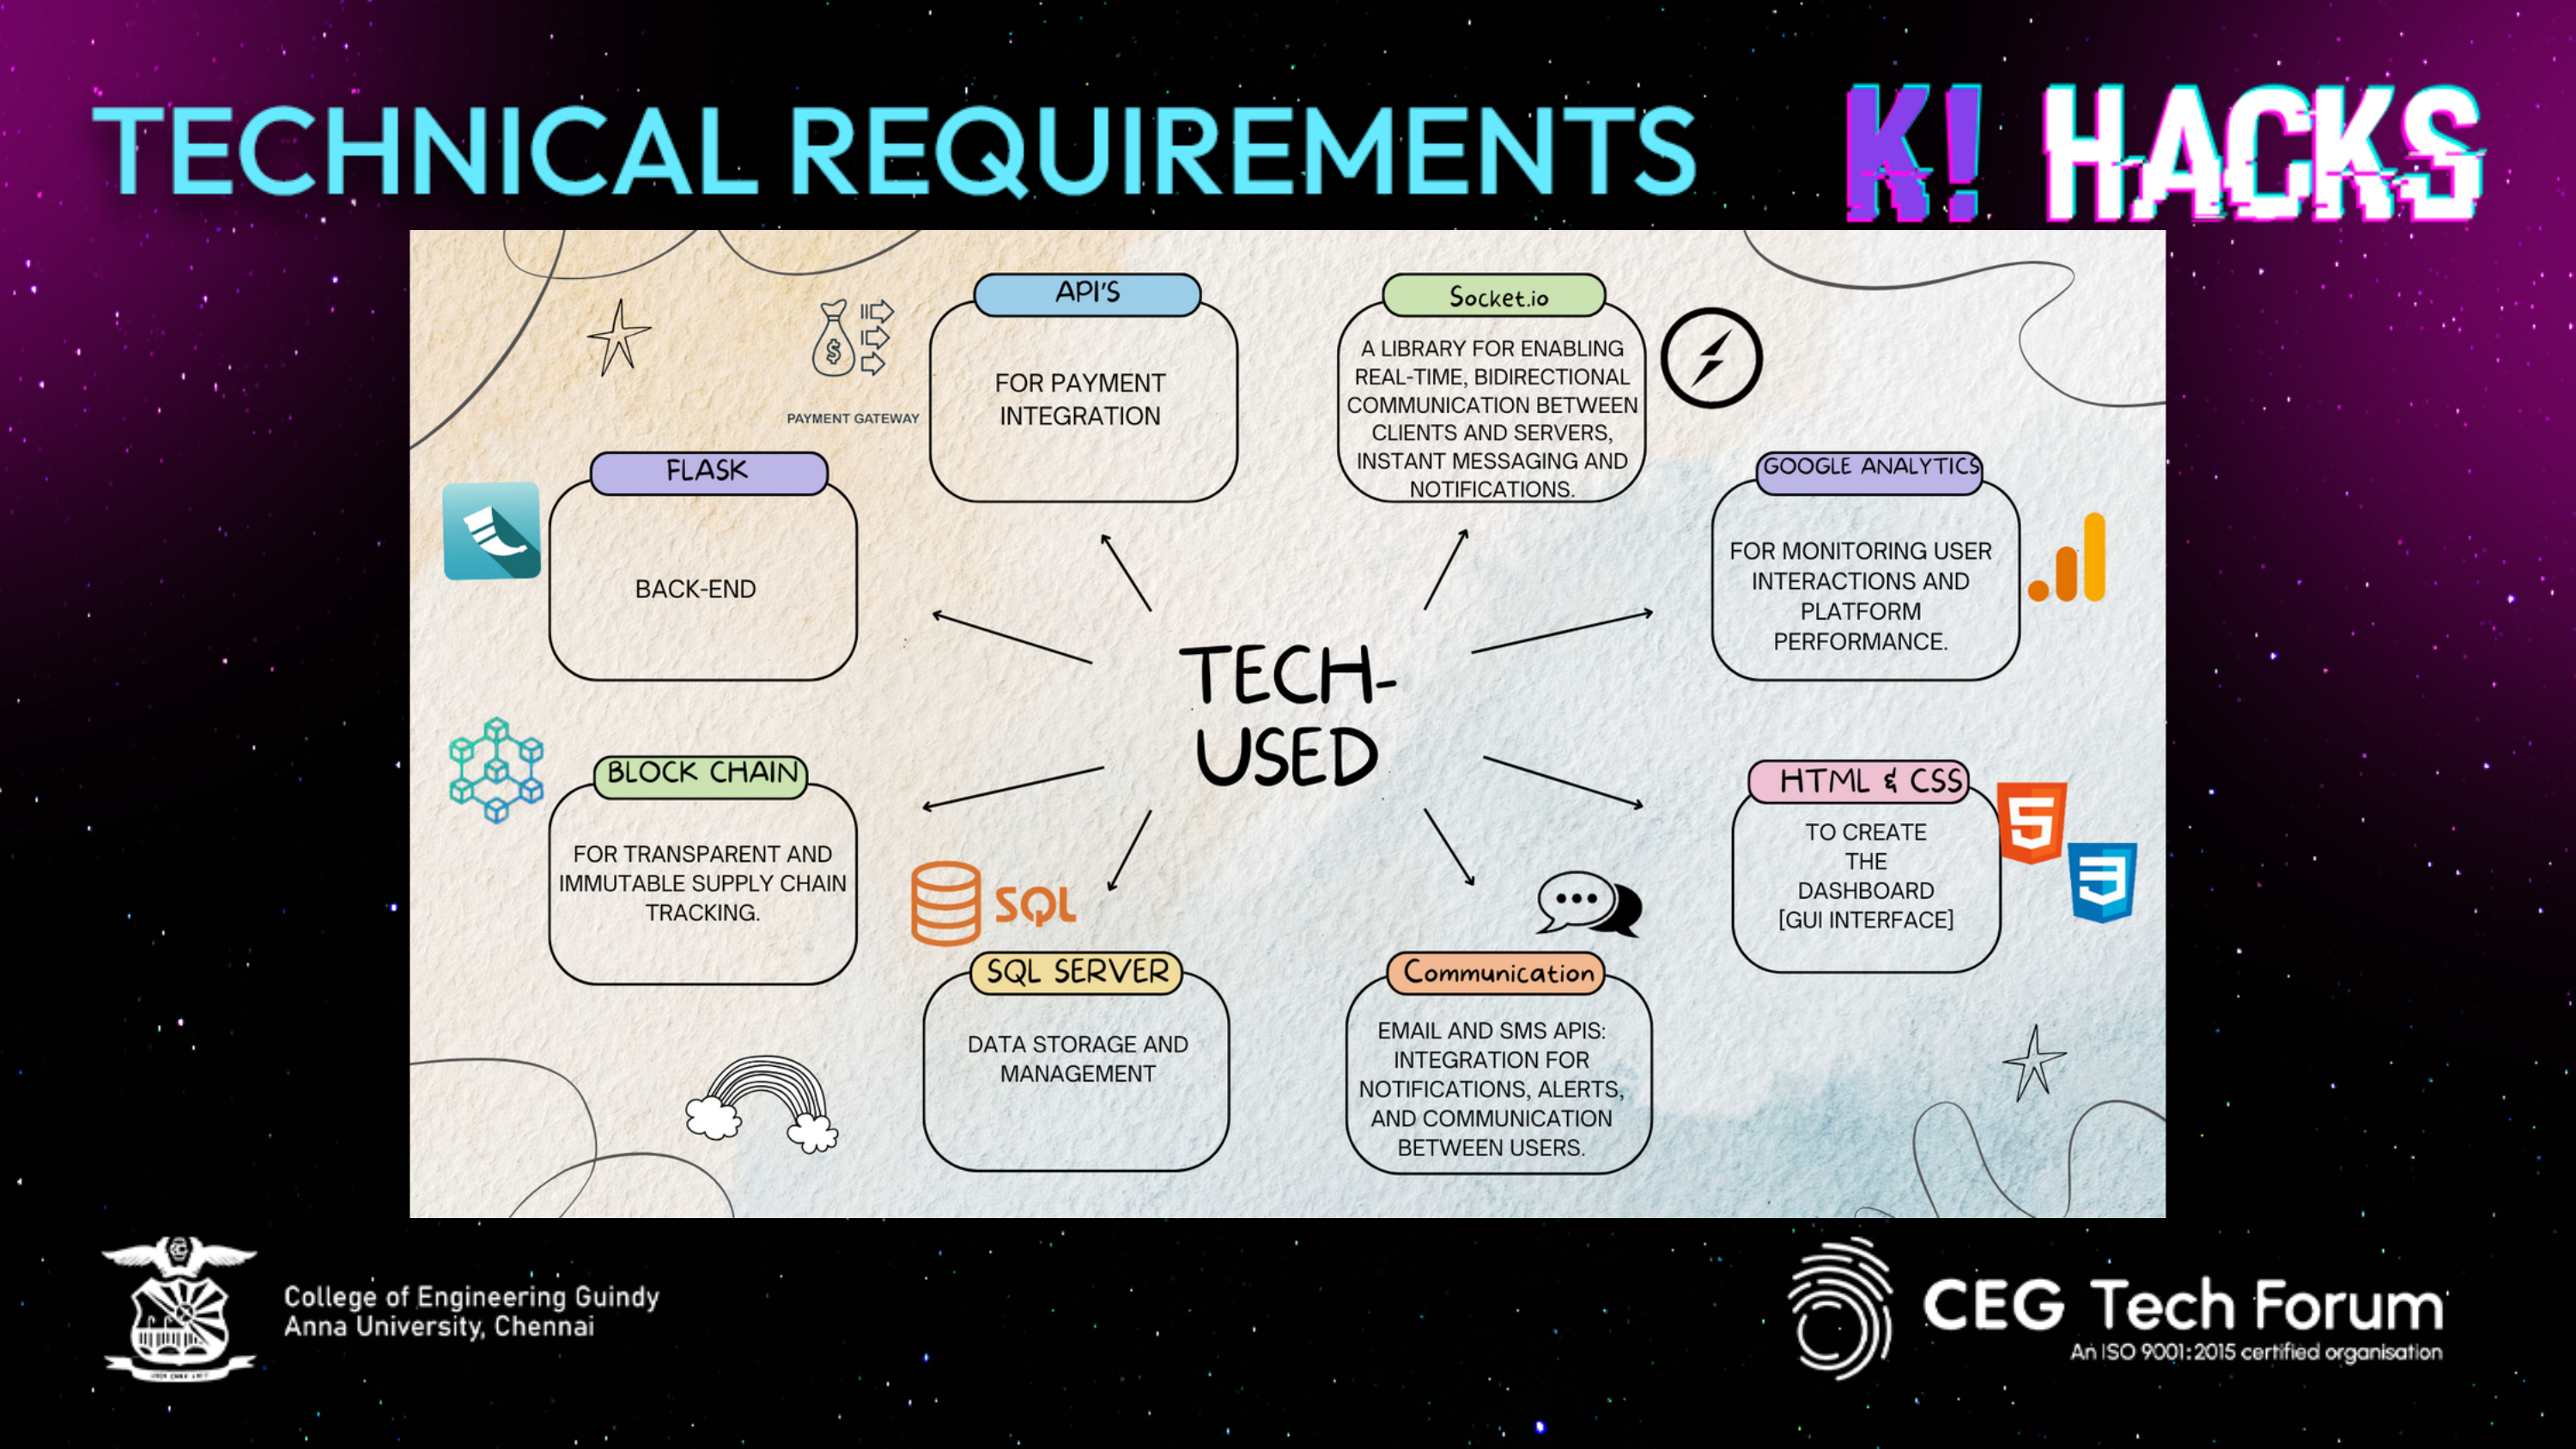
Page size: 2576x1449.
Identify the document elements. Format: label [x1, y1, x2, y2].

text_box [0, 0, 2576, 1449]
text_box [410, 230, 2166, 1218]
